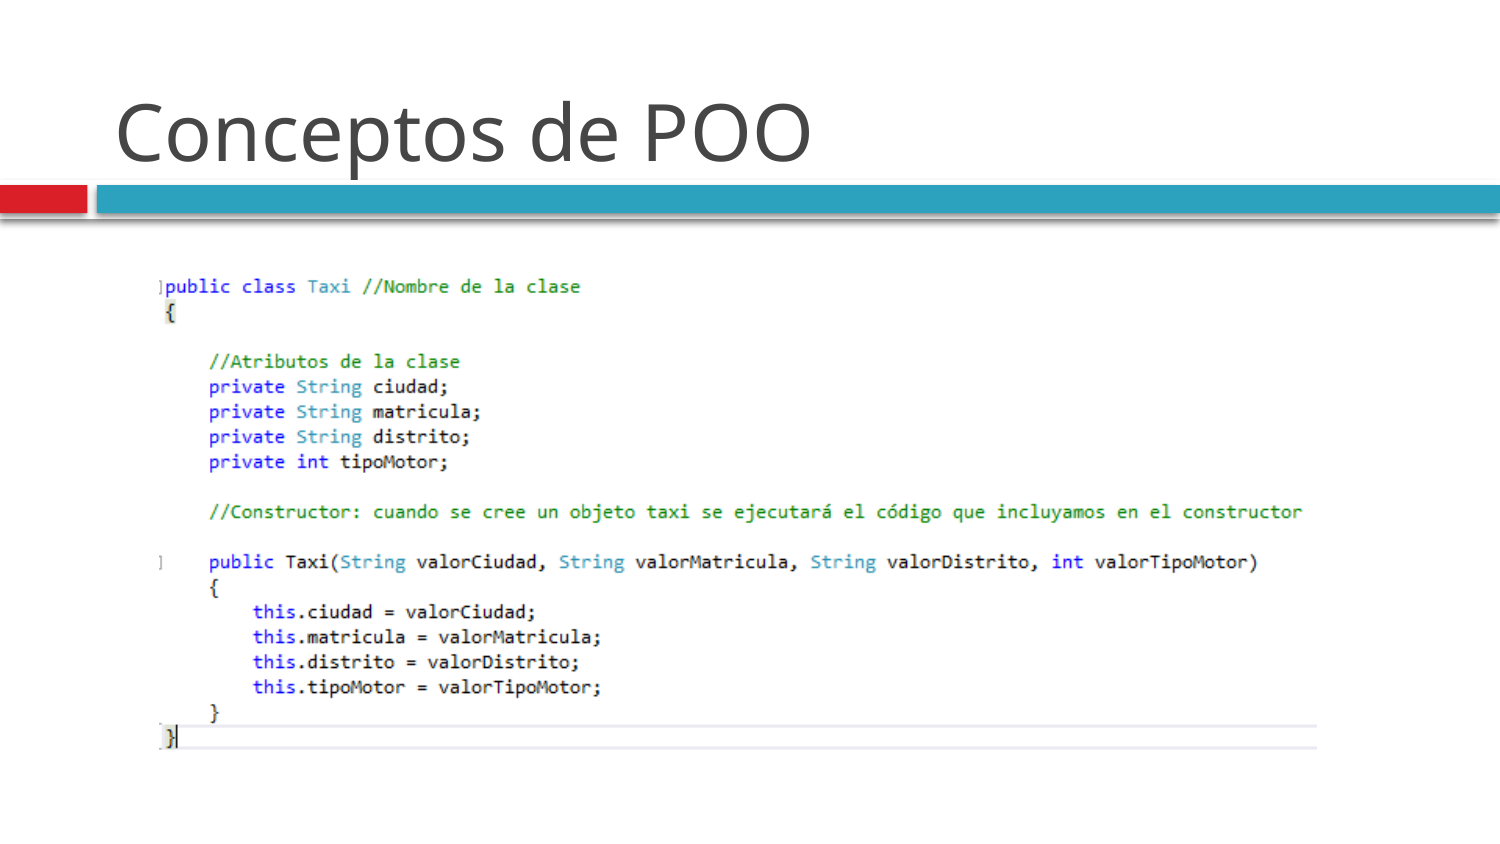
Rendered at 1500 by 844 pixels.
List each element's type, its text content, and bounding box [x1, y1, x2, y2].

picture [159, 267, 1318, 764]
title Conceptos de POO [99, 19, 1438, 185]
